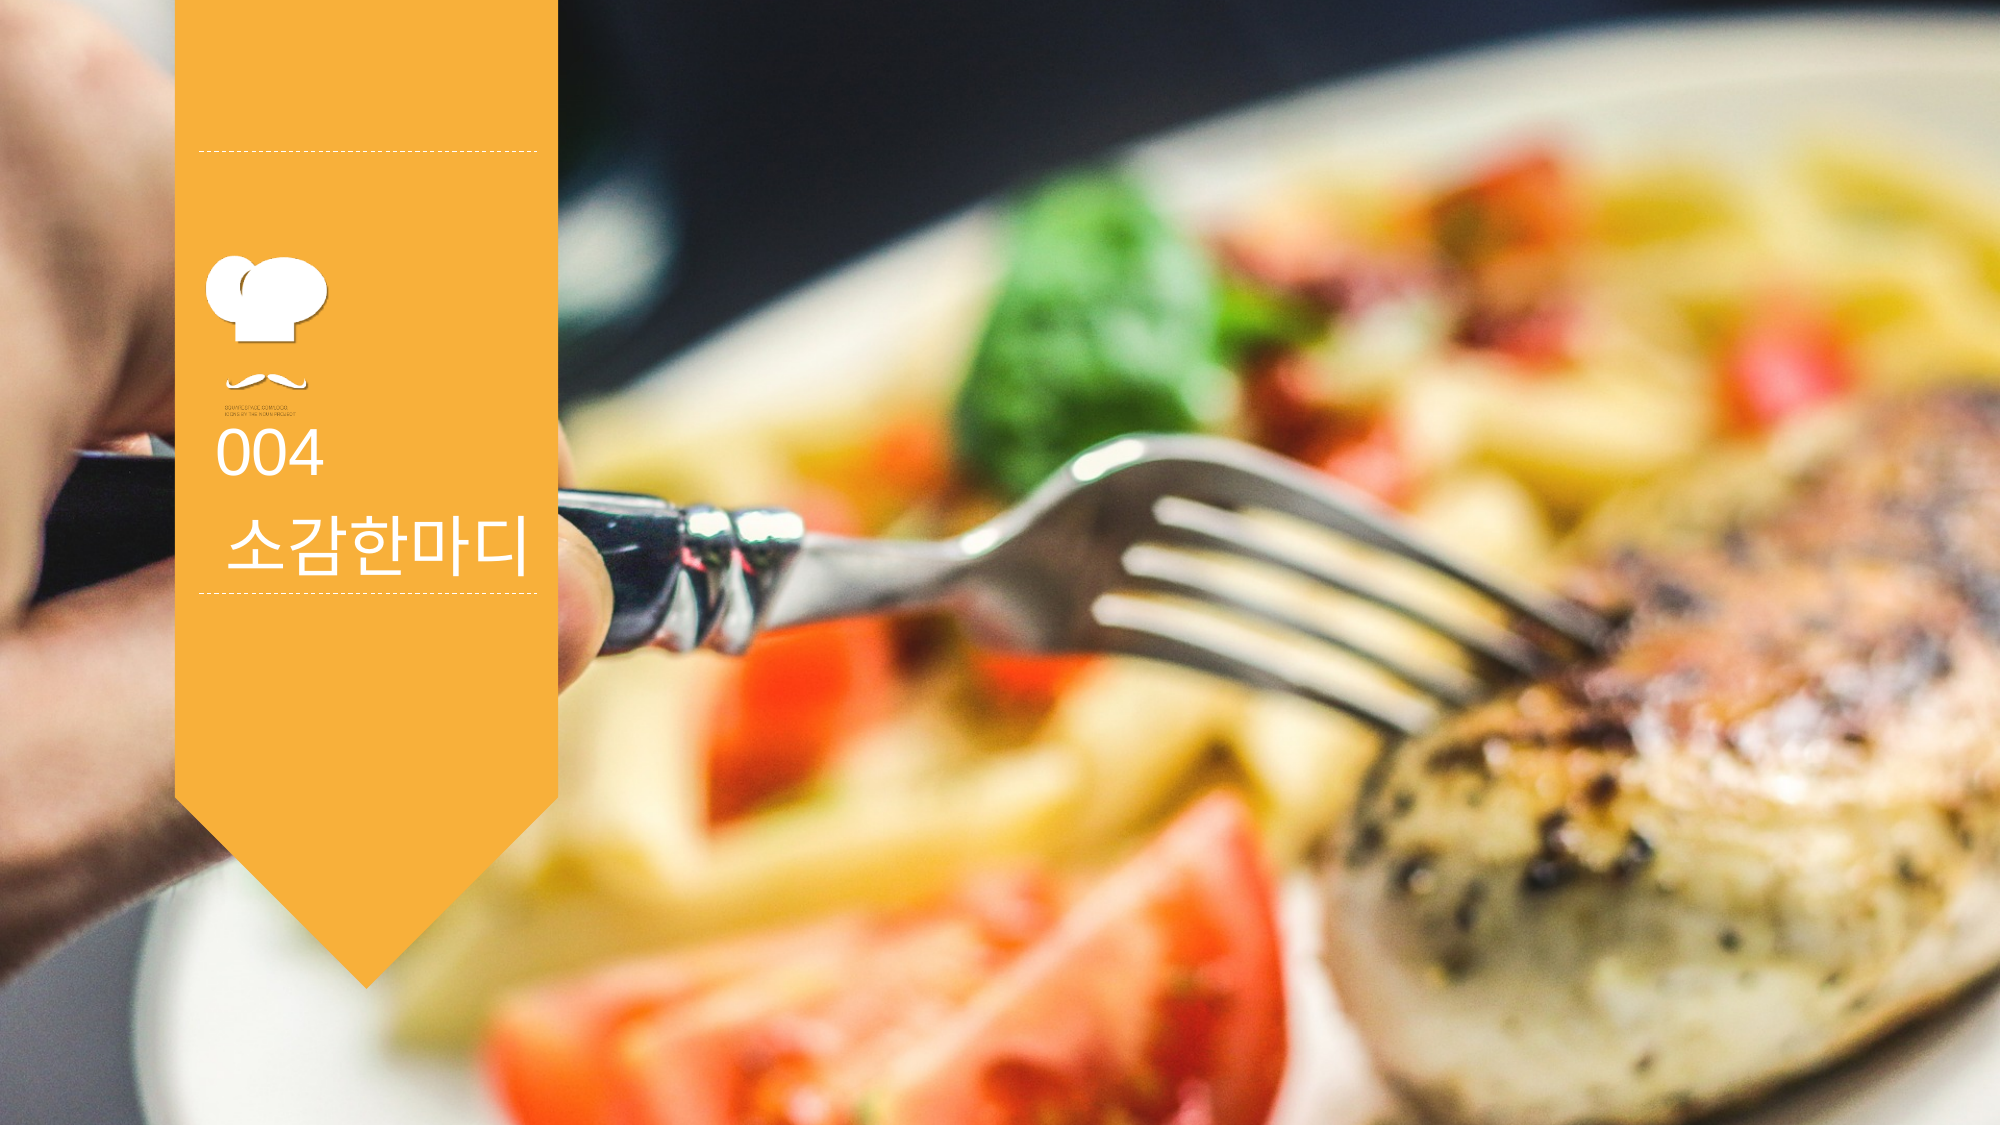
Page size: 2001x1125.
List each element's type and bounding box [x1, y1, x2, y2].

text_box [174, 0, 559, 989]
picture [0, 0, 2000, 1125]
